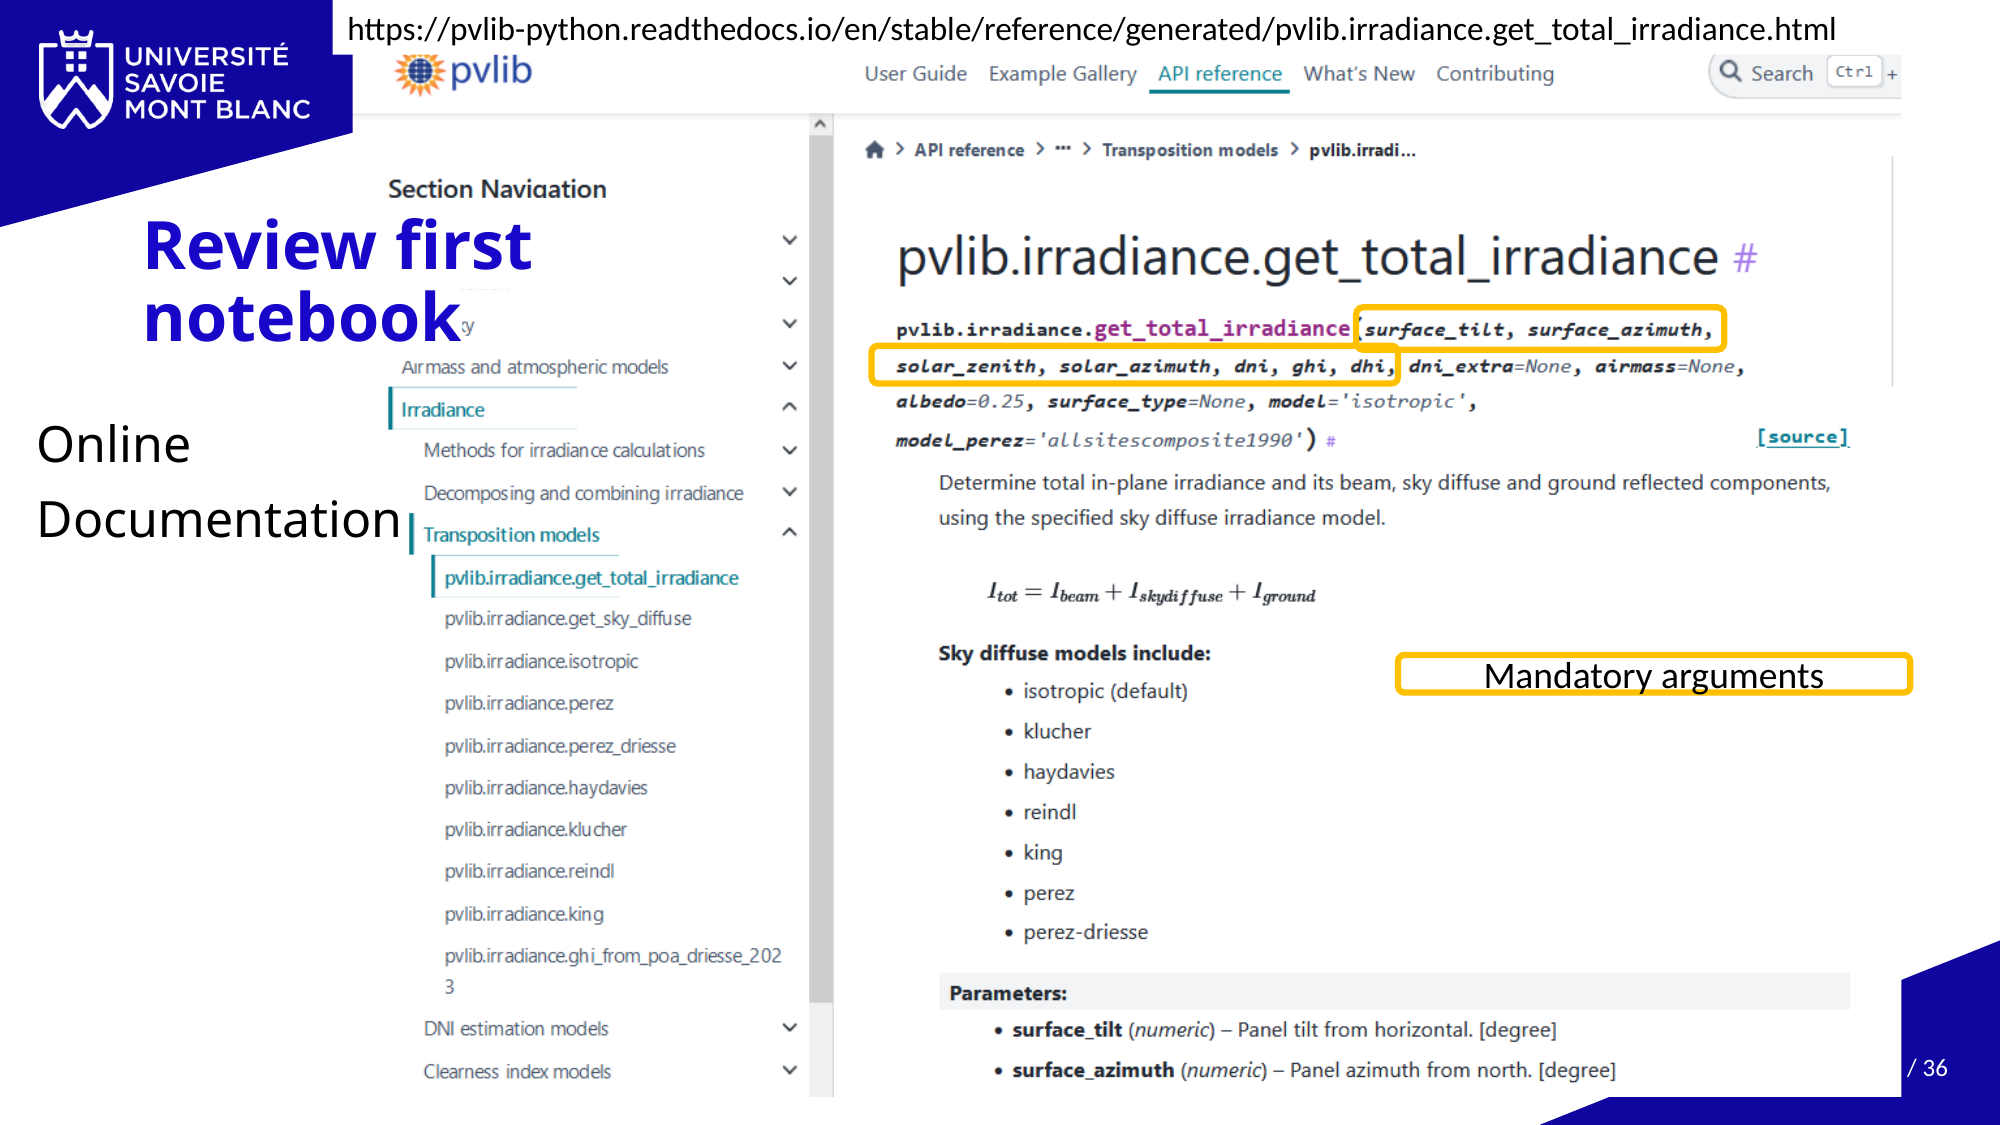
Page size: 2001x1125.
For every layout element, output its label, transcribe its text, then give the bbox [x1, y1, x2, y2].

text_box https://pvlib-python.readthedocs.io/en/stable/reference/generated/pvlib.irradiance.get_total_irradiance.html [332, 0, 1941, 55]
text_box Mandatory arguments [1902, 653, 1912, 694]
list Online Documentation [17, 412, 1919, 1125]
picture [39, 30, 310, 129]
slide_number 10 / 36 [1919, 1037, 1964, 1097]
title Review first notebook [127, 250, 352, 318]
picture [352, 43, 1902, 1097]
